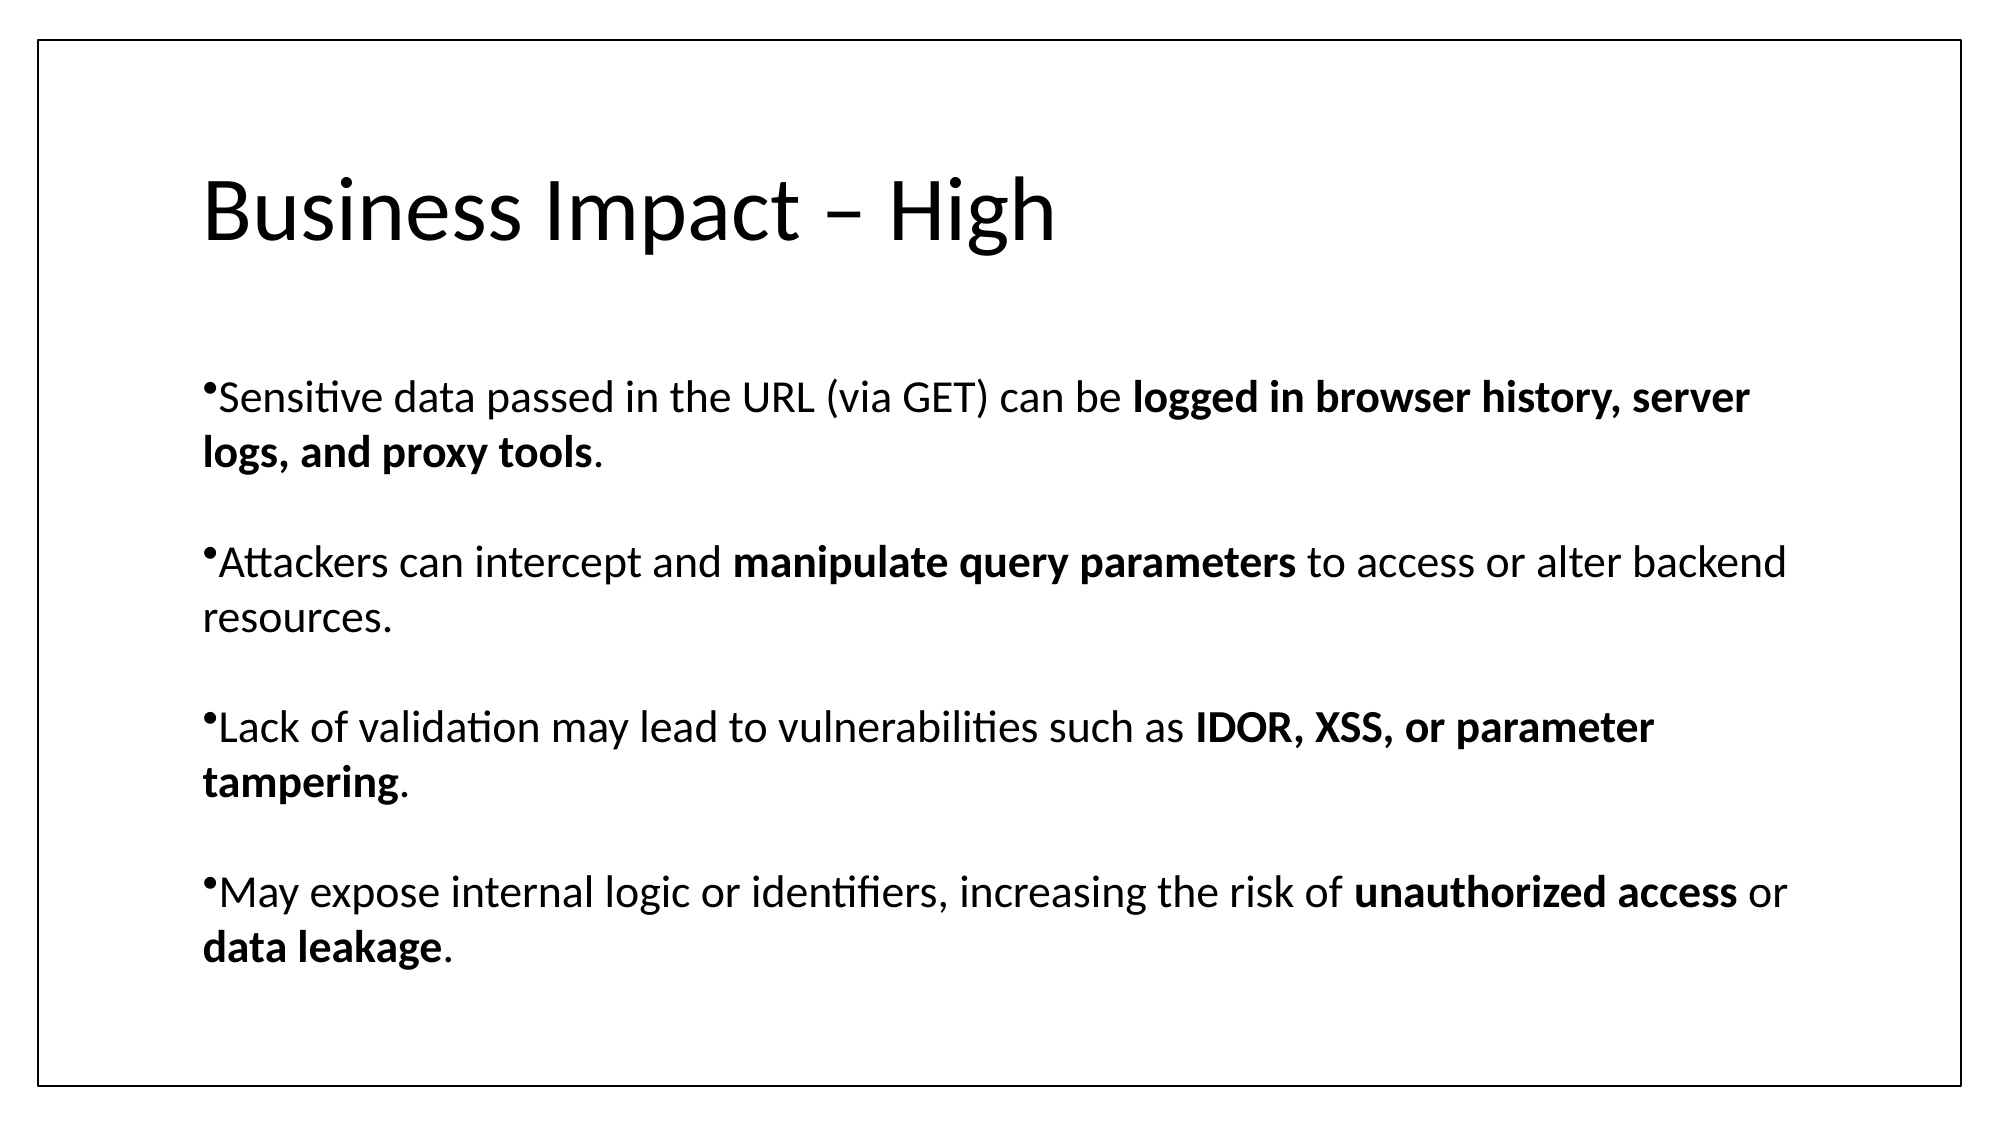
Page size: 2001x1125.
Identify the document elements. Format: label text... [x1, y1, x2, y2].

list Sensitive data passed in the URL (via GET) can be logged in browser history, server logs, and proxy tools. Attackers can intercept and manipulate query parameters to access or alter backend resources. Lack of validation may lead to vulnerabilities such as IDOR, XSS, or parameter tampering. May expose internal logic or identifiers, increasing the risk of unauthorized access or data leakage. [187, 342, 1808, 996]
title Business Impact – High [187, 99, 1808, 323]
